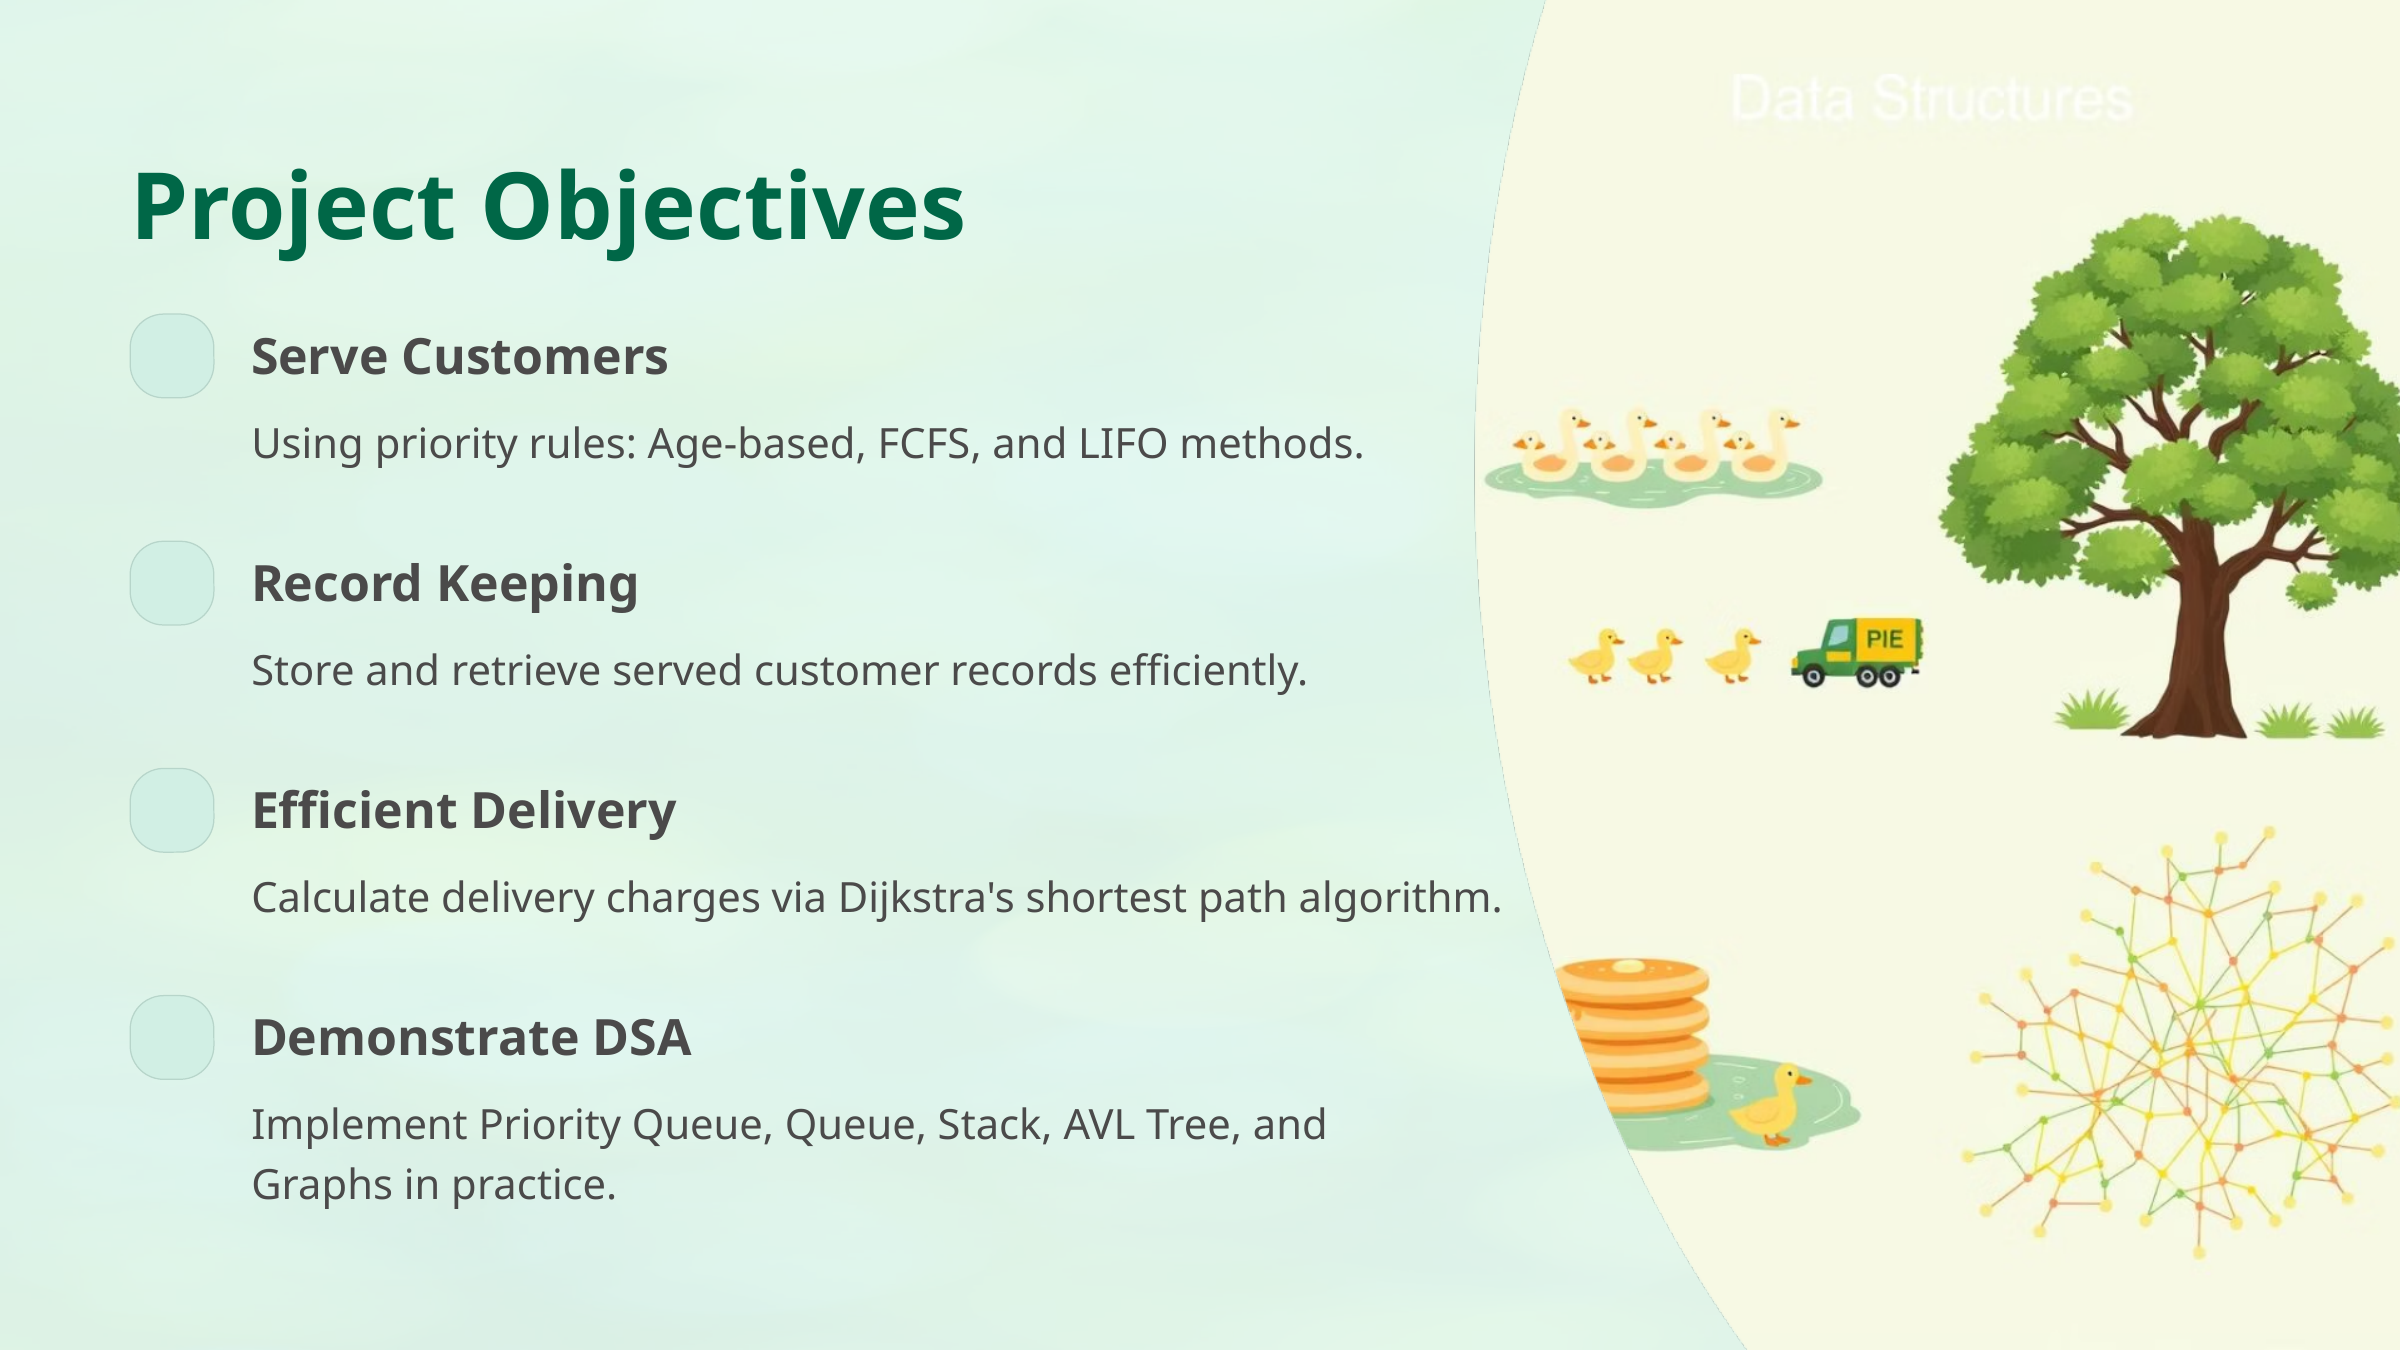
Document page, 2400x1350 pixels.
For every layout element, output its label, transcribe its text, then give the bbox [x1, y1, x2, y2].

text_box Project Objectives [130, 142, 1061, 259]
picture [1456, 0, 2400, 1350]
text_box Using priority rules: Age-based, FCFS, and LIFO methods. [251, 407, 1370, 467]
text_box Implement Priority Queue, Queue, Stack, AVL Tree, and Graphs in practice. [251, 1088, 1370, 1208]
text_box [130, 995, 214, 1080]
text_box Demonstrate DSA [251, 1008, 717, 1067]
text_box Store and retrieve served customer records efficiently. [251, 634, 1370, 694]
text_box Record Keeping [251, 553, 717, 613]
text_box Calculate delivery charges via Dijkstra's shortest path algorithm. [251, 861, 1370, 922]
text_box [130, 768, 214, 853]
text_box [130, 314, 214, 398]
text_box Serve Customers [251, 326, 717, 385]
text_box Efficient Delivery [251, 781, 717, 840]
text_box [130, 541, 214, 625]
